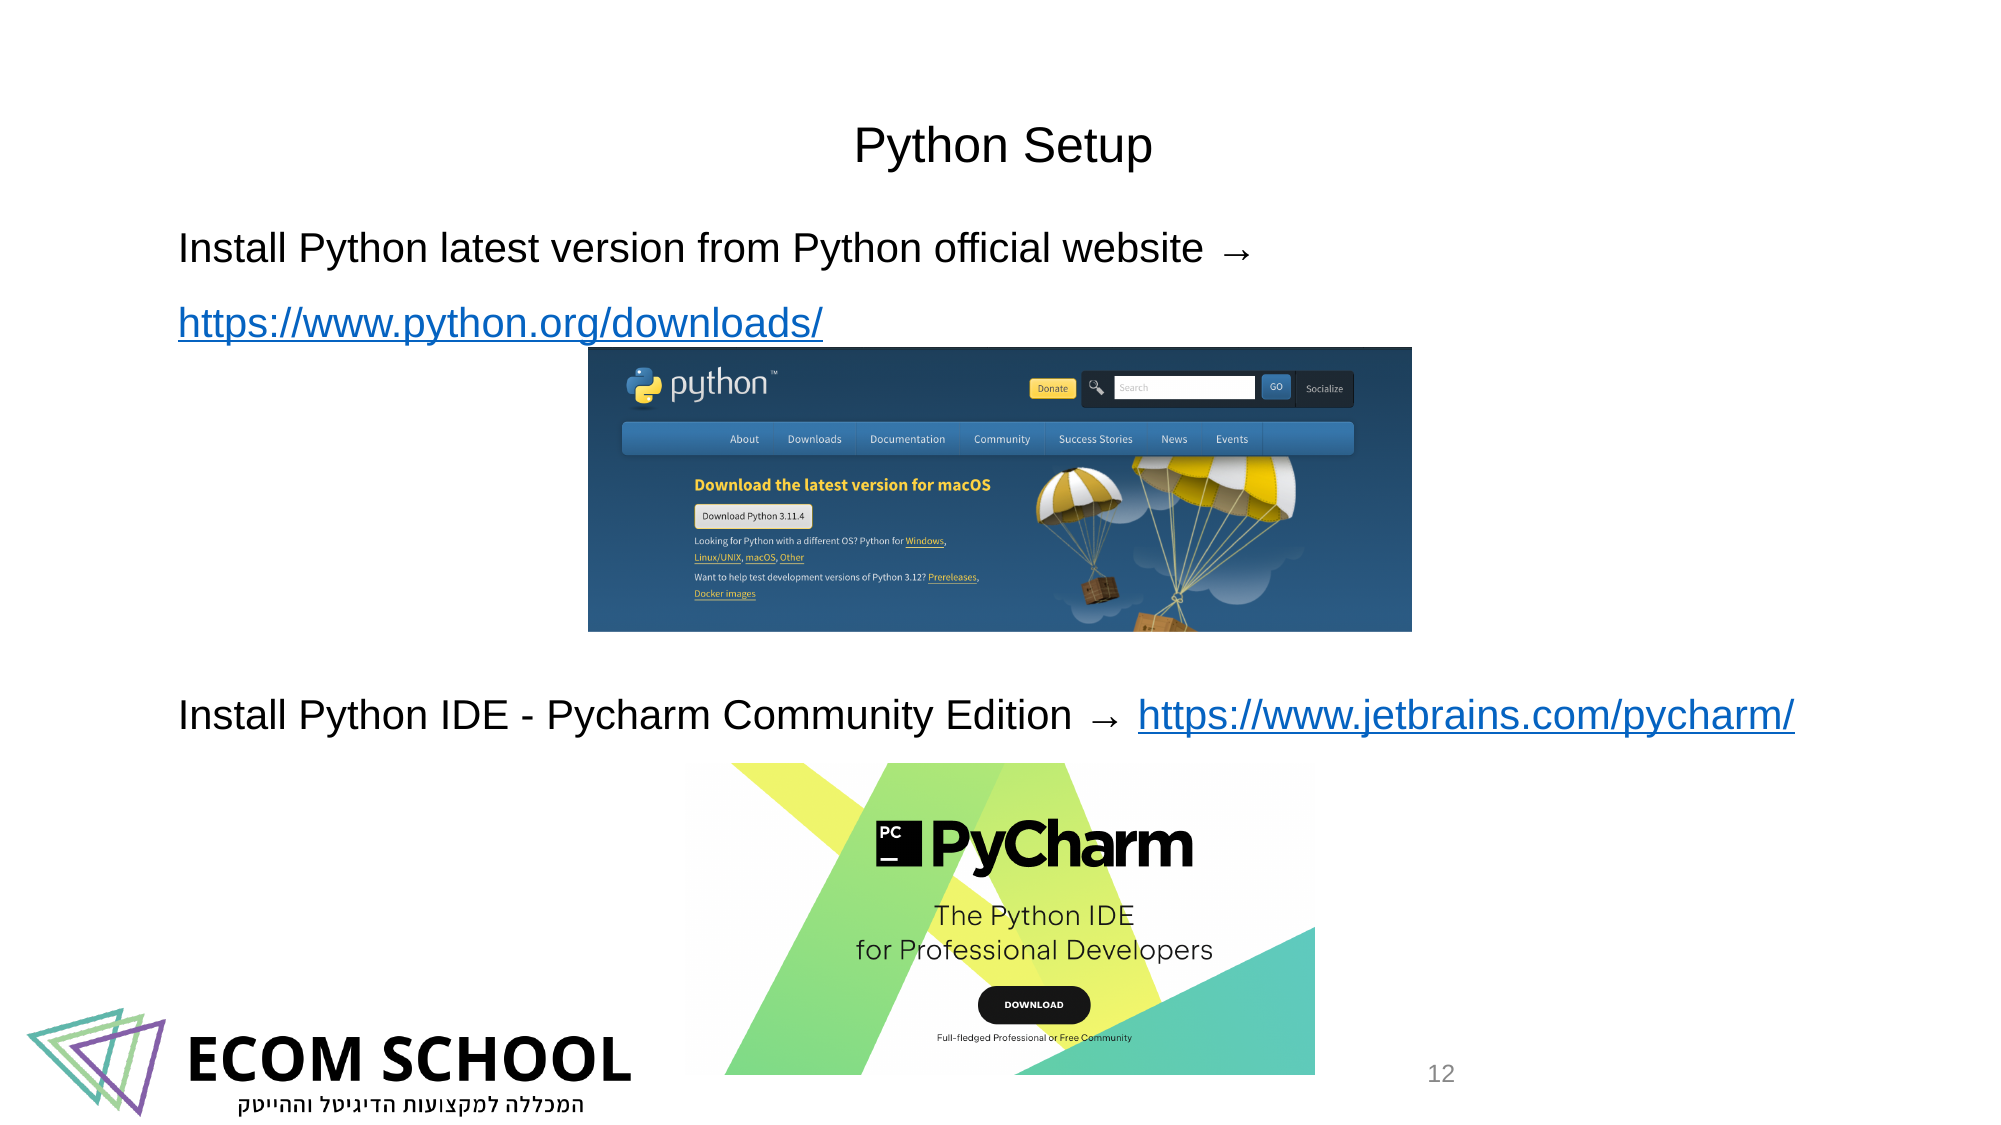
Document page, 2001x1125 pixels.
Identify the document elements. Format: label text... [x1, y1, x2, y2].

subtitle Python Setup Install Python latest version from Python official website → https://www.python.org/downloads/ Install Python IDE - Pycharm Community Edition → https://www.jetbrains.com/pycharm/ [87, 75, 1919, 1075]
picture [588, 347, 1412, 632]
picture [0, 1000, 654, 1125]
slide_number ‹#› [1412, 1042, 1863, 1103]
picture [685, 763, 1315, 1075]
